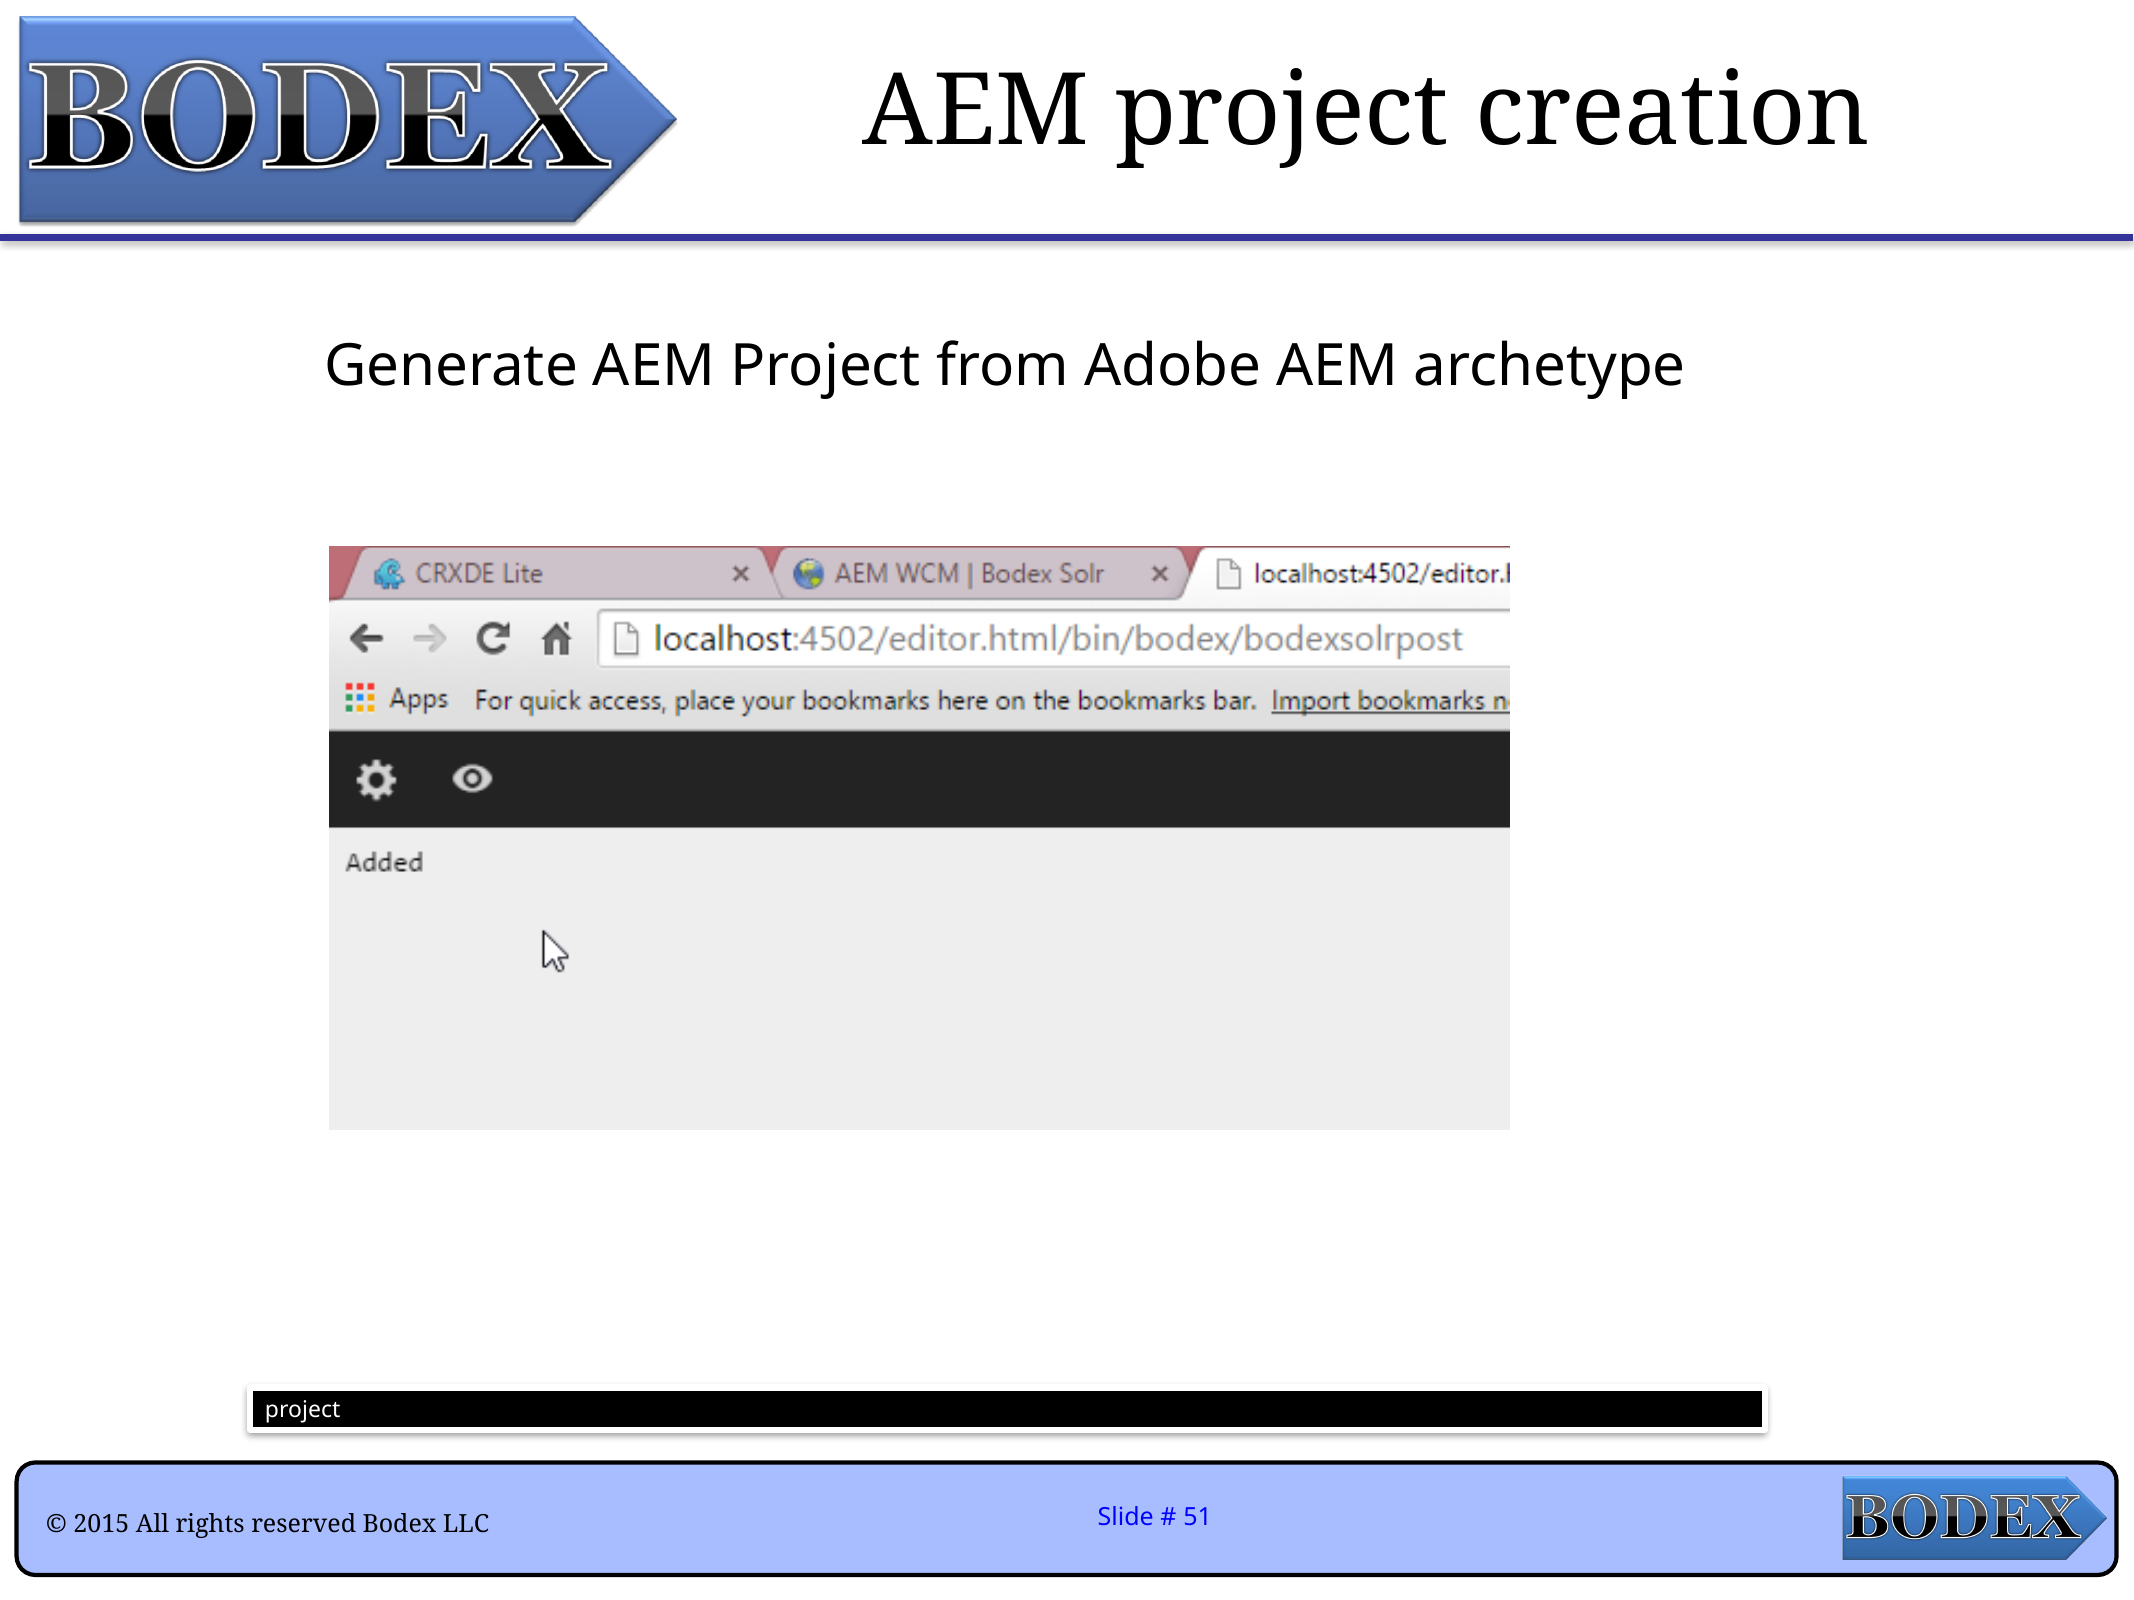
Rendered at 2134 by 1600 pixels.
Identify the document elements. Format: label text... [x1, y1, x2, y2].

text_box AEM project creation [629, 37, 2105, 173]
text_box Generate AEM Project from Adobe AEM archetype [309, 319, 1701, 405]
picture [1841, 1474, 2109, 1562]
picture [16, 12, 680, 227]
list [328, 546, 1510, 1130]
slide_number Slide # 51 [729, 1475, 1227, 1561]
text_box project [247, 1384, 1768, 1433]
